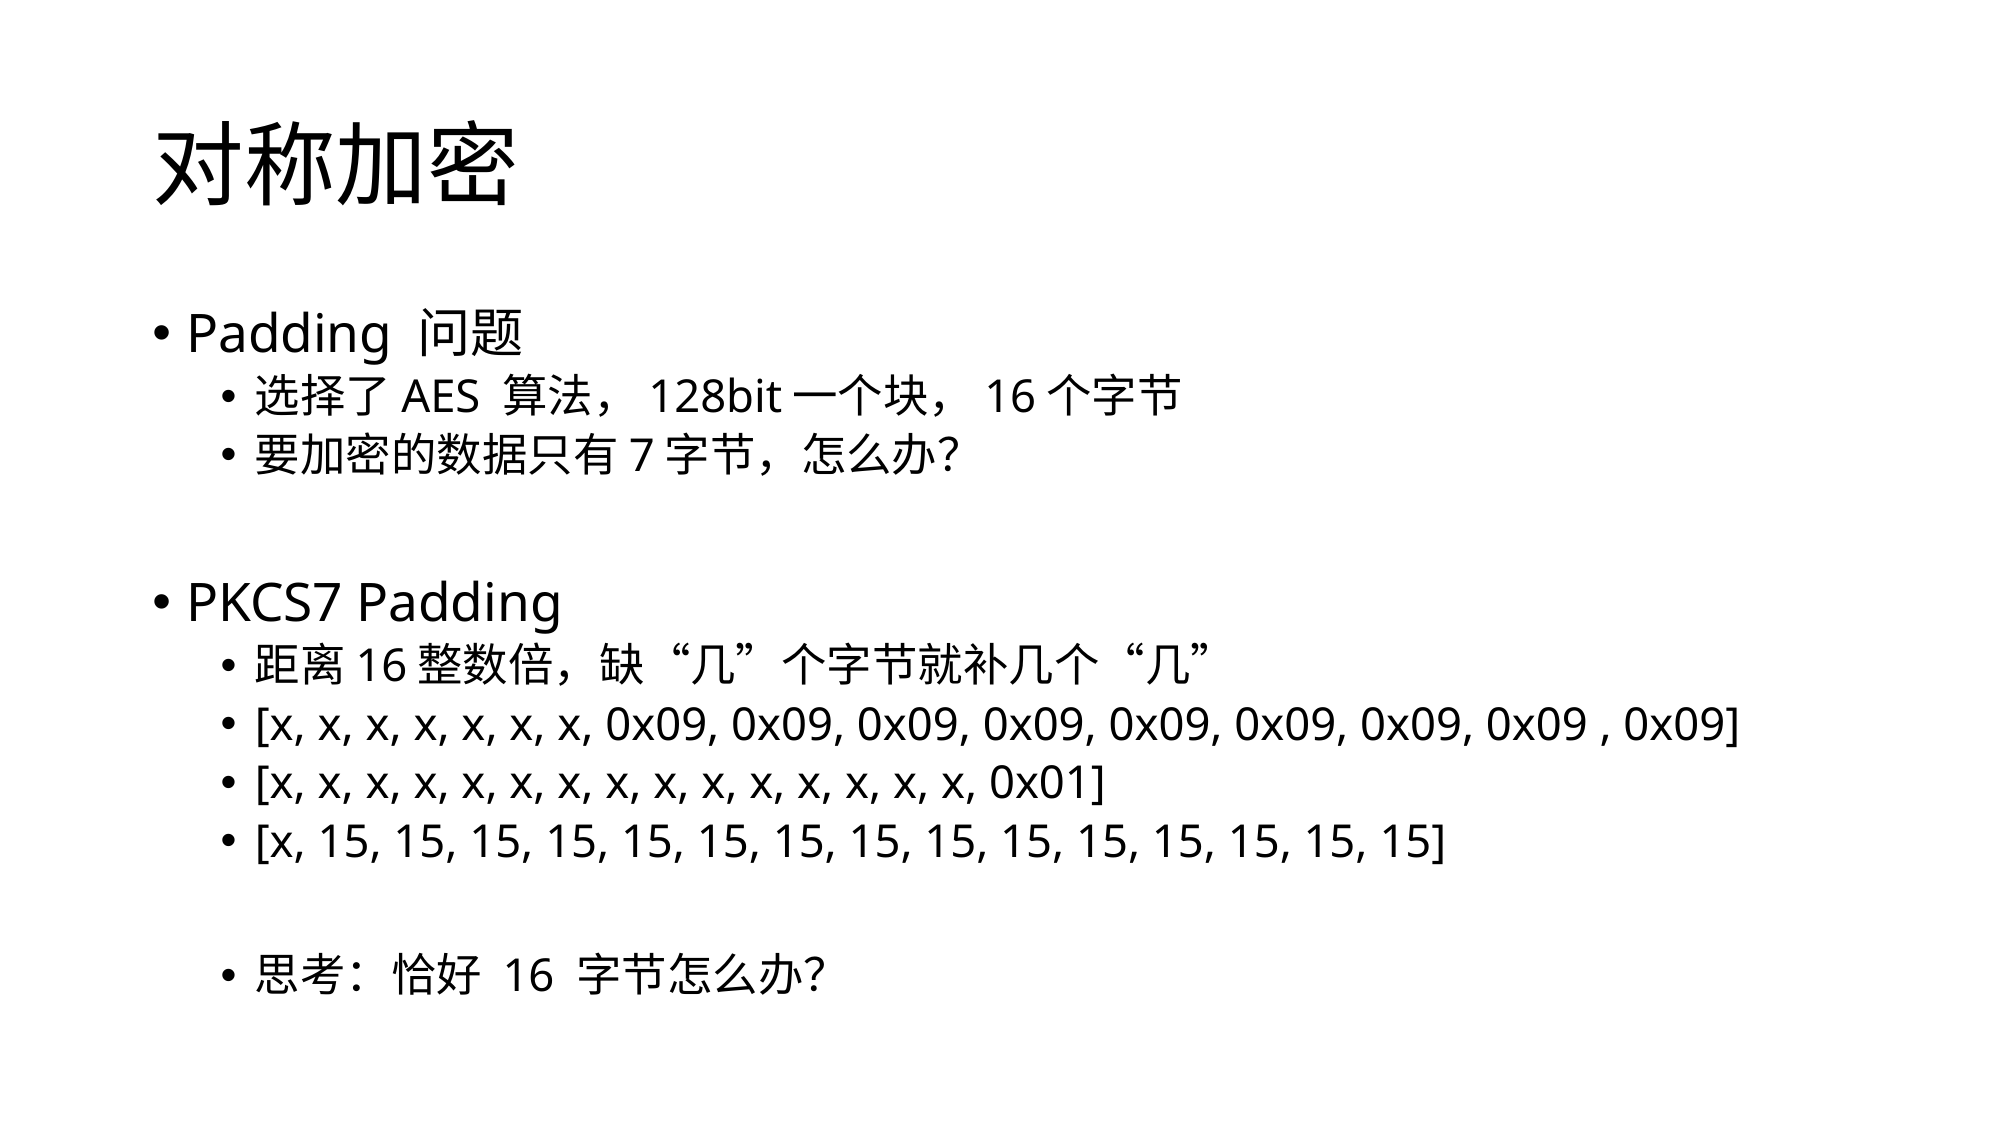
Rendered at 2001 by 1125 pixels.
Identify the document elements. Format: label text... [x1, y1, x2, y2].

title 对称加密 [137, 59, 1863, 278]
list Padding 问题 选择了AES 算法，128bit一个块，16个字节 要加密的数据只有7字节，怎么办？ PKCS7 Padding 距离16整数倍，缺“几”个字节就补几个“几” [x, x, x, x, x, x, x, 0x09, 0x09, 0x09, 0x09, 0x09, 0x09, 0x09, 0x09 , 0x09] [x, x, x, x, x, x, x, x, x, x, x, x, x, x, x, 0x01] [x, 15, 15, 15, 15, 15, 15, 15, 15, 15, 15, 15, 15, 15, 15, 15] 思考：恰好 16 字节怎么办？ [137, 299, 1863, 1014]
